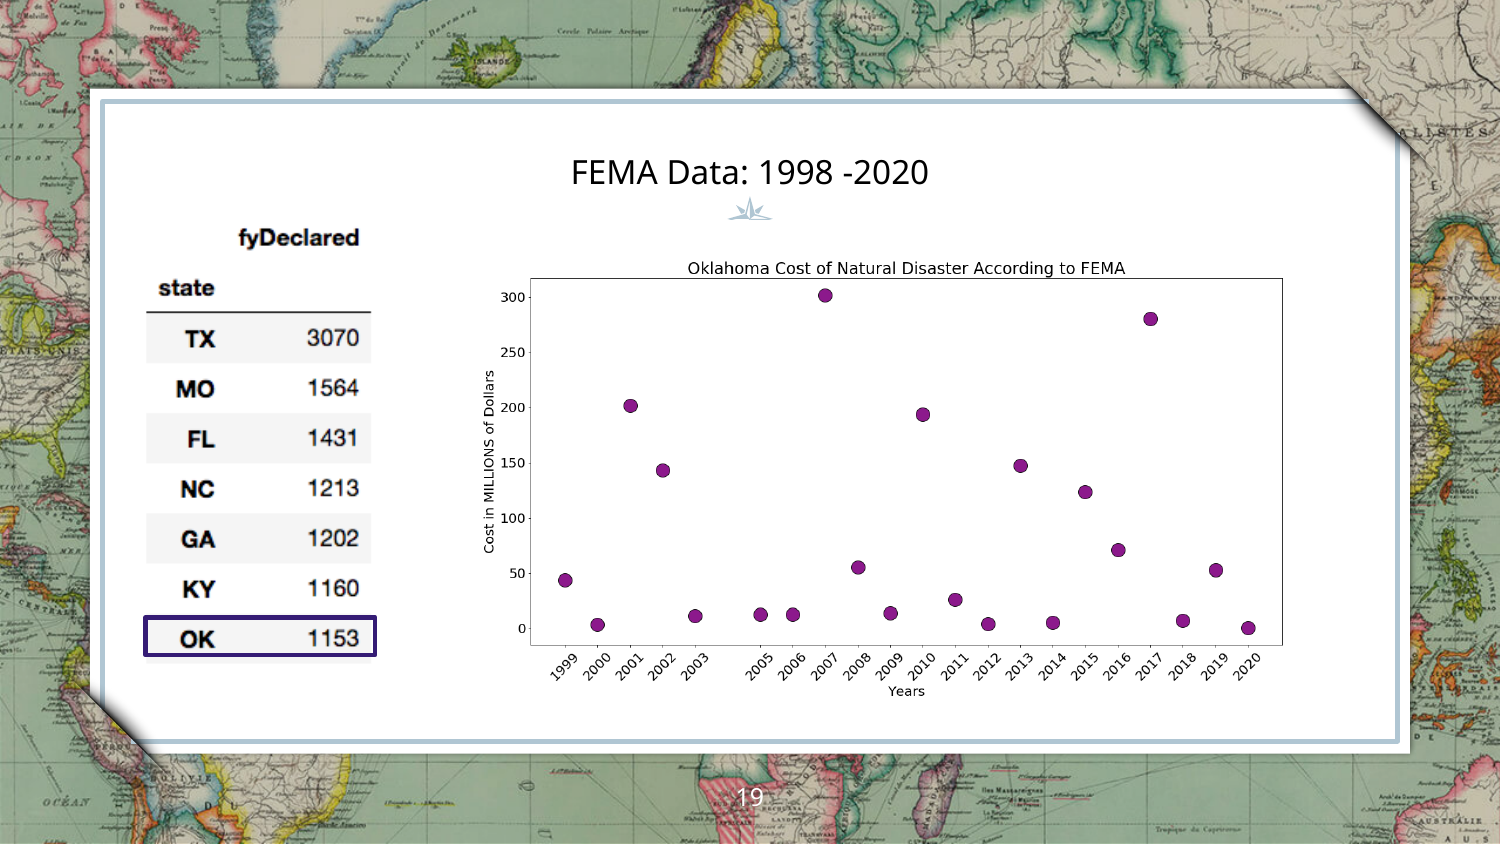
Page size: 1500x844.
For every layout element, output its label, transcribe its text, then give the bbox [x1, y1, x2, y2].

picture [134, 199, 387, 668]
picture [409, 220, 1379, 705]
picture [0, 0, 1500, 844]
title FEMA Data: 1998 -2020 [164, 101, 1336, 192]
slide_number ‹#› [705, 753, 795, 844]
